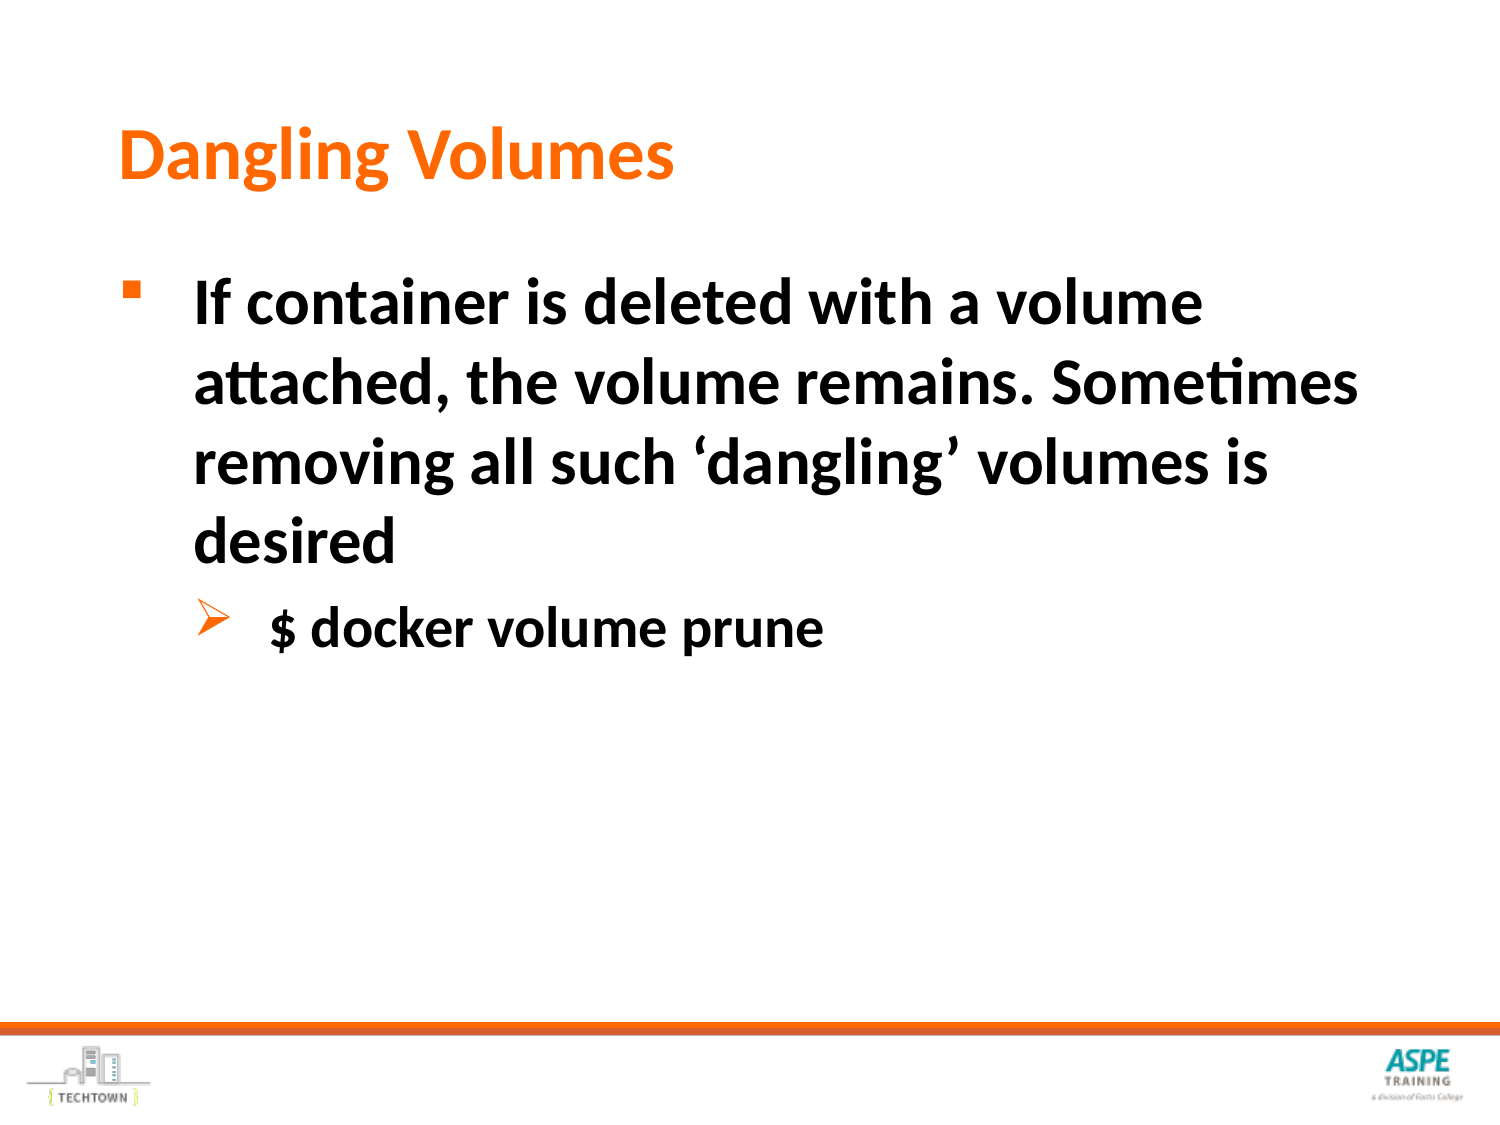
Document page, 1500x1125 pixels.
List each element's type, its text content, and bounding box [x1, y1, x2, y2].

list If container is deleted with a volume attached, the volume remains. Sometimes removing all such ‘dangling’ volumes is desired $ docker volume prune [103, 249, 1397, 1014]
title Dangling Volumes [103, 59, 1397, 249]
